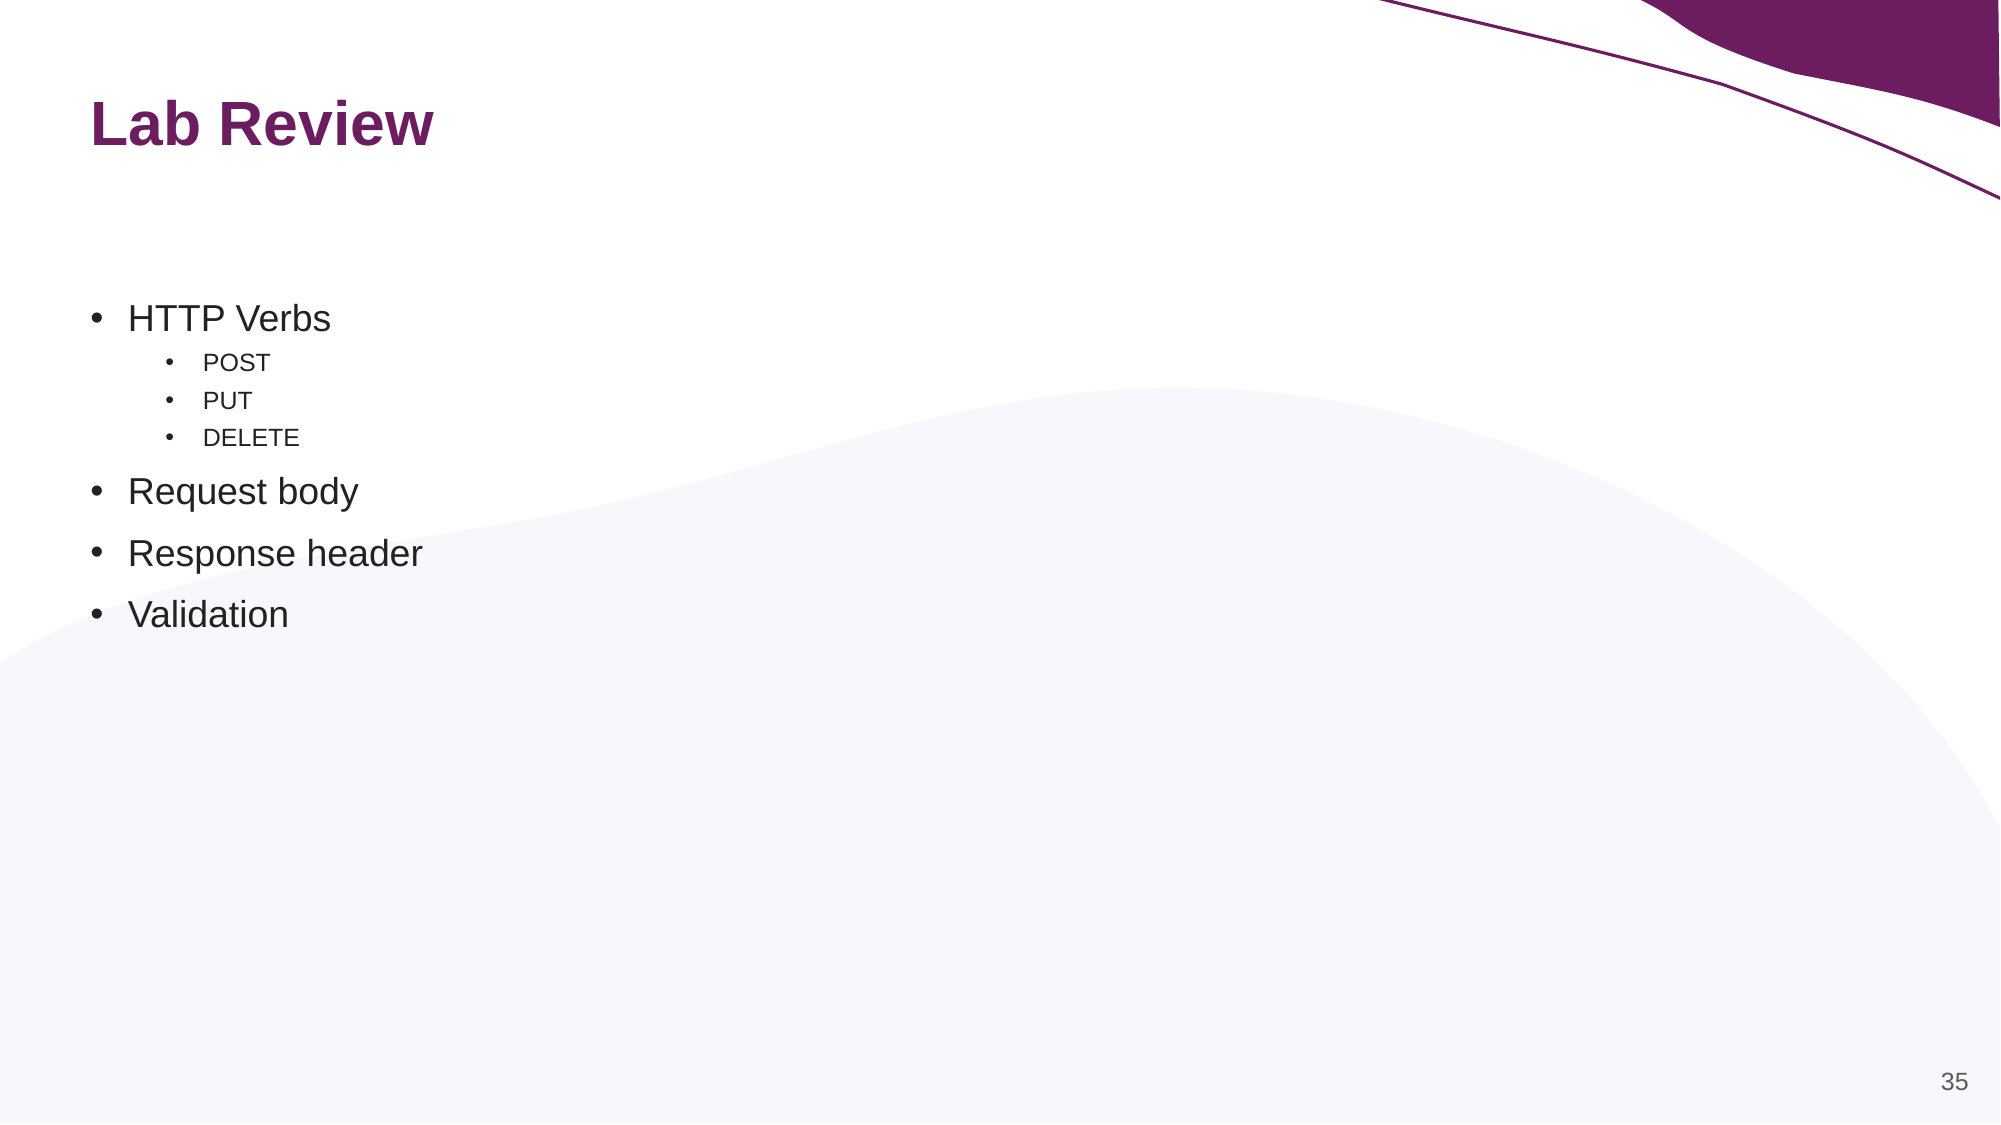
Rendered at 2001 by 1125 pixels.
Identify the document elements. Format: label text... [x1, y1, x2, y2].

list HTTP Verbs POST PUT DELETE Request body Response header Validation [90, 299, 1910, 1034]
title Lab Review [90, 91, 1910, 278]
slide_number 35 [1909, 1035, 2000, 1125]
